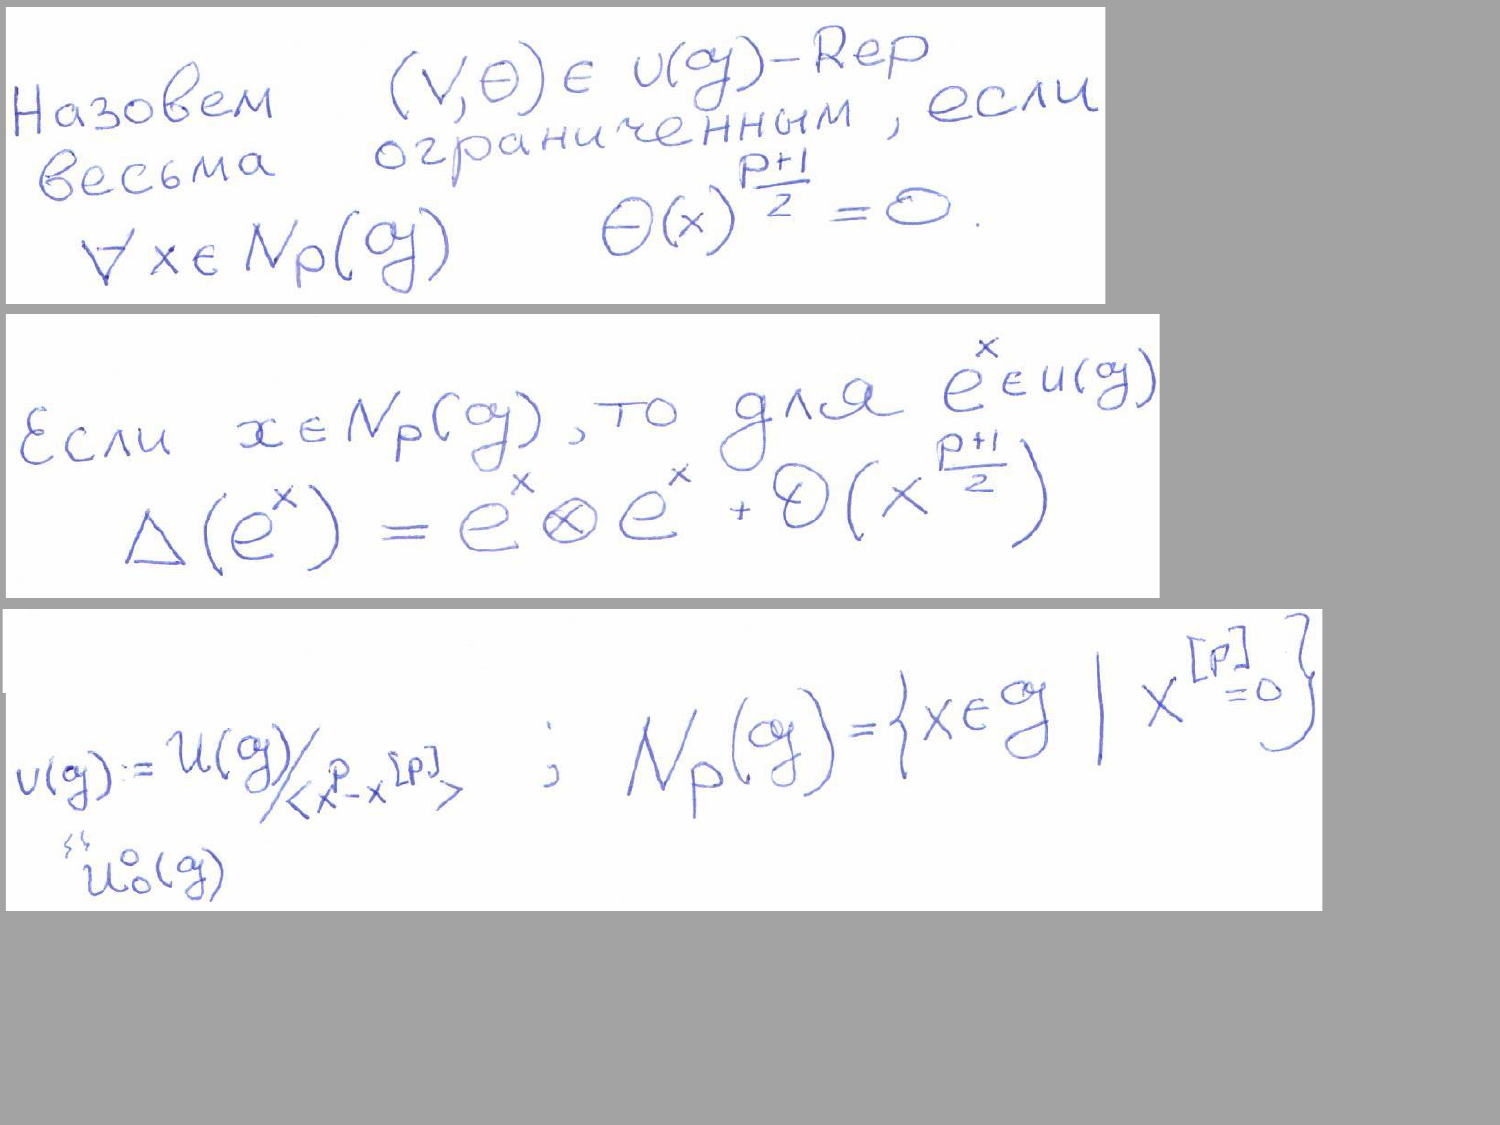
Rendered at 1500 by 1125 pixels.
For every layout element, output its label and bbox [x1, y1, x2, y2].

picture [5, 7, 1106, 304]
picture [2, 609, 1323, 911]
picture [5, 314, 1160, 598]
